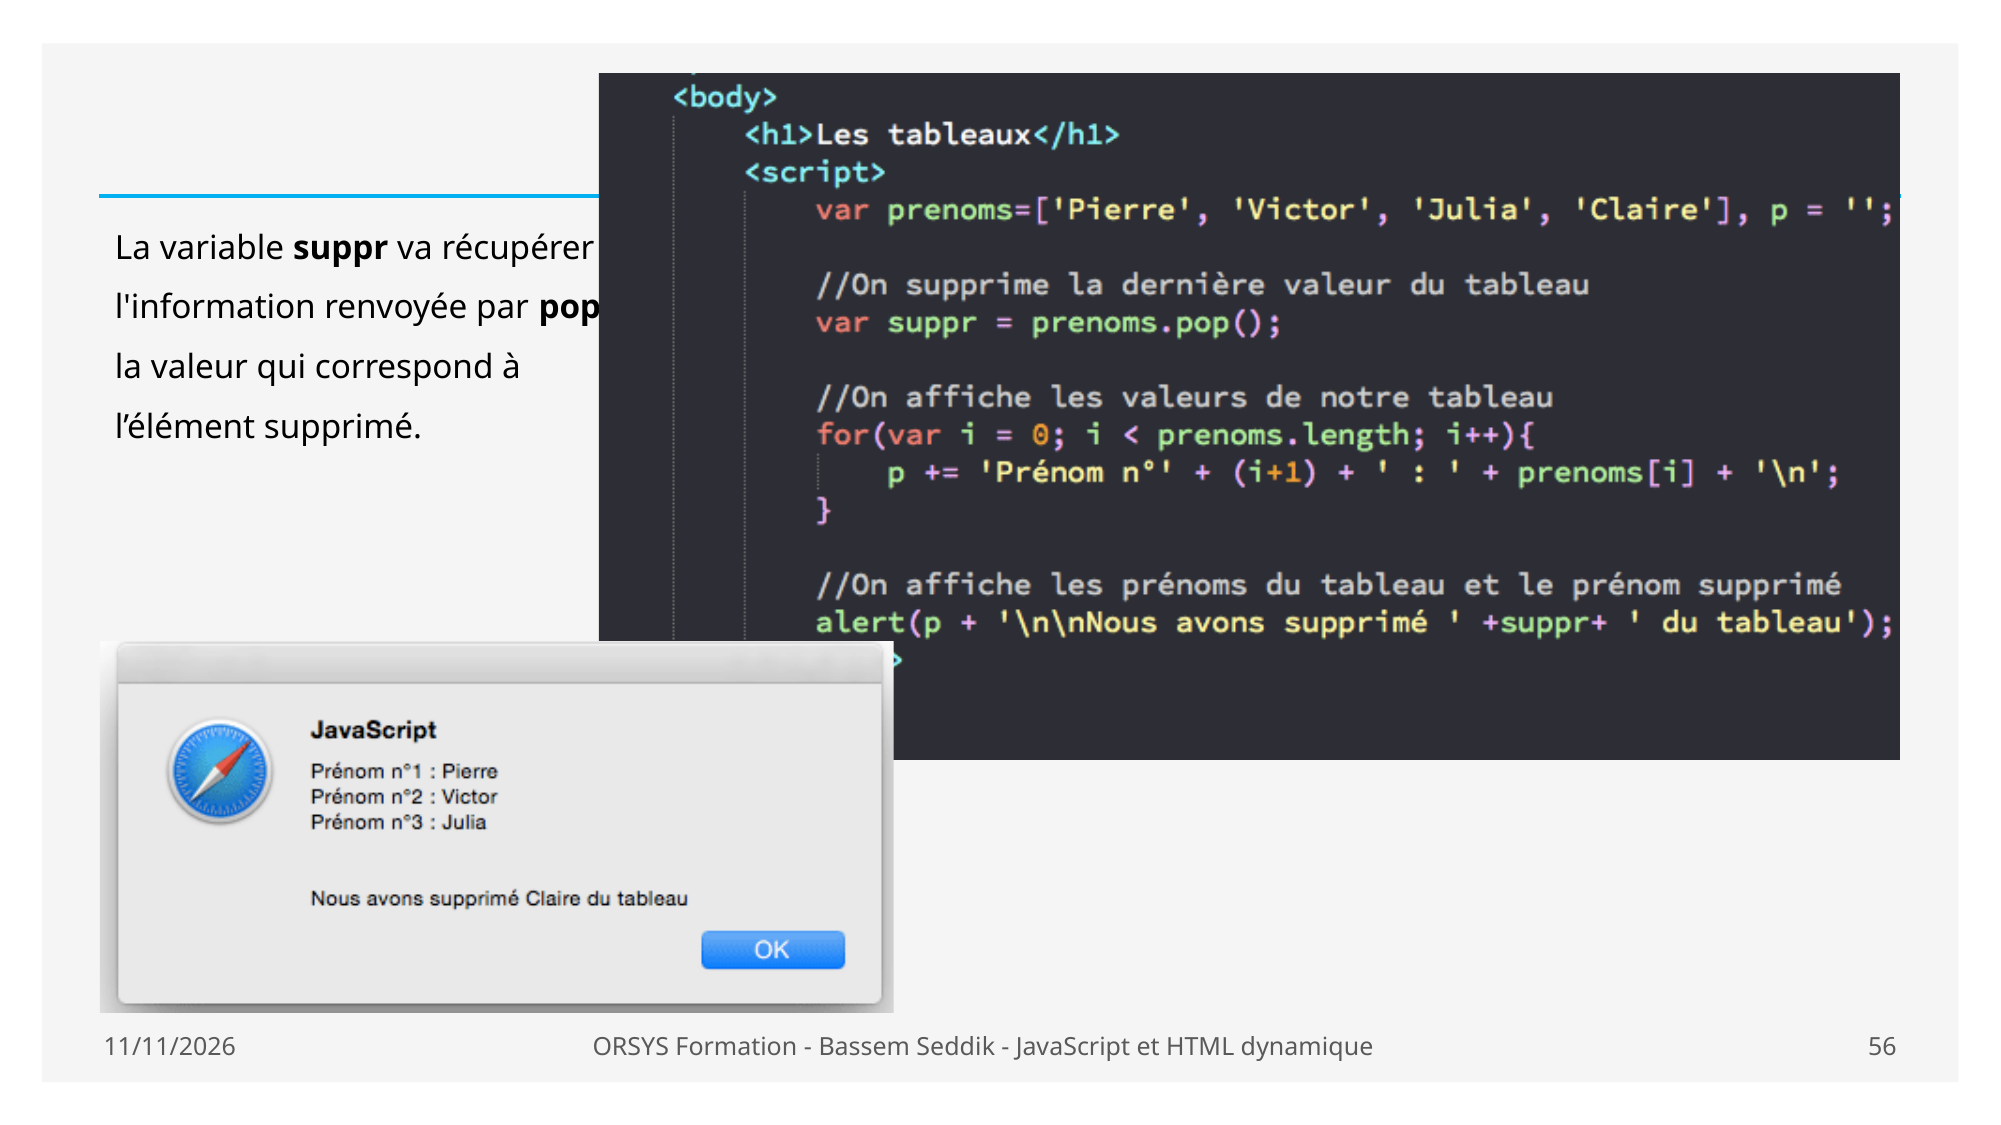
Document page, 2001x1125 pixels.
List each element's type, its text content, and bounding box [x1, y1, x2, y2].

list La variable suppr va récupérer l'information renvoyée par pop(): la valeur qui correspond à l’élément supprimé. [99, 198, 598, 524]
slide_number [88, 1017, 340, 1078]
footer ORSYS Formation - Bassem Seddik - JavaScript et HTML dynamique [340, 1017, 1626, 1078]
slide_number 56 [1626, 1017, 1912, 1078]
picture [99, 73, 1901, 1017]
